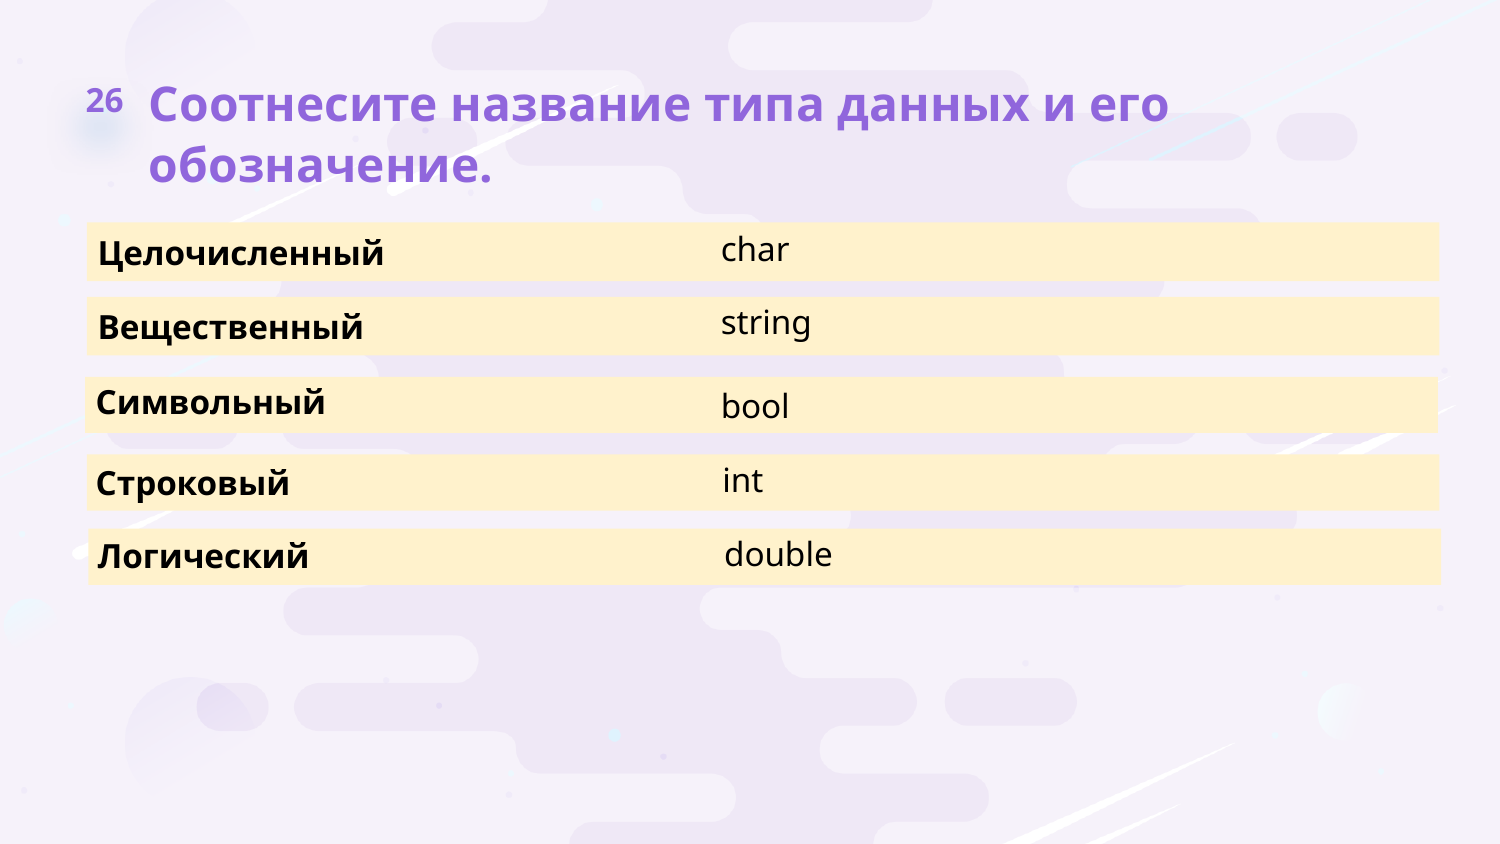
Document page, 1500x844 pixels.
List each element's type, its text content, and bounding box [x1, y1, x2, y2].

text_box [86, 296, 1440, 356]
text_box bool [700, 384, 1391, 425]
text_box Символьный [93, 379, 602, 424]
text_box Соотнесите название типа данных и его обозначение. [148, 70, 1500, 193]
text_box [86, 221, 1440, 282]
text_box Строковый [93, 459, 494, 504]
text_box Логический [95, 533, 496, 578]
text_box [84, 376, 1439, 434]
text_box [86, 453, 1440, 512]
picture [0, 0, 1500, 844]
text_box double [703, 533, 1394, 574]
text_box string [700, 300, 1391, 341]
text_box 26 [59, 53, 151, 145]
text_box char [700, 228, 1391, 269]
text_box [87, 528, 1442, 586]
text_box Вещественный [95, 303, 604, 349]
text_box Целочисленный [95, 229, 604, 275]
text_box int [701, 458, 1392, 499]
